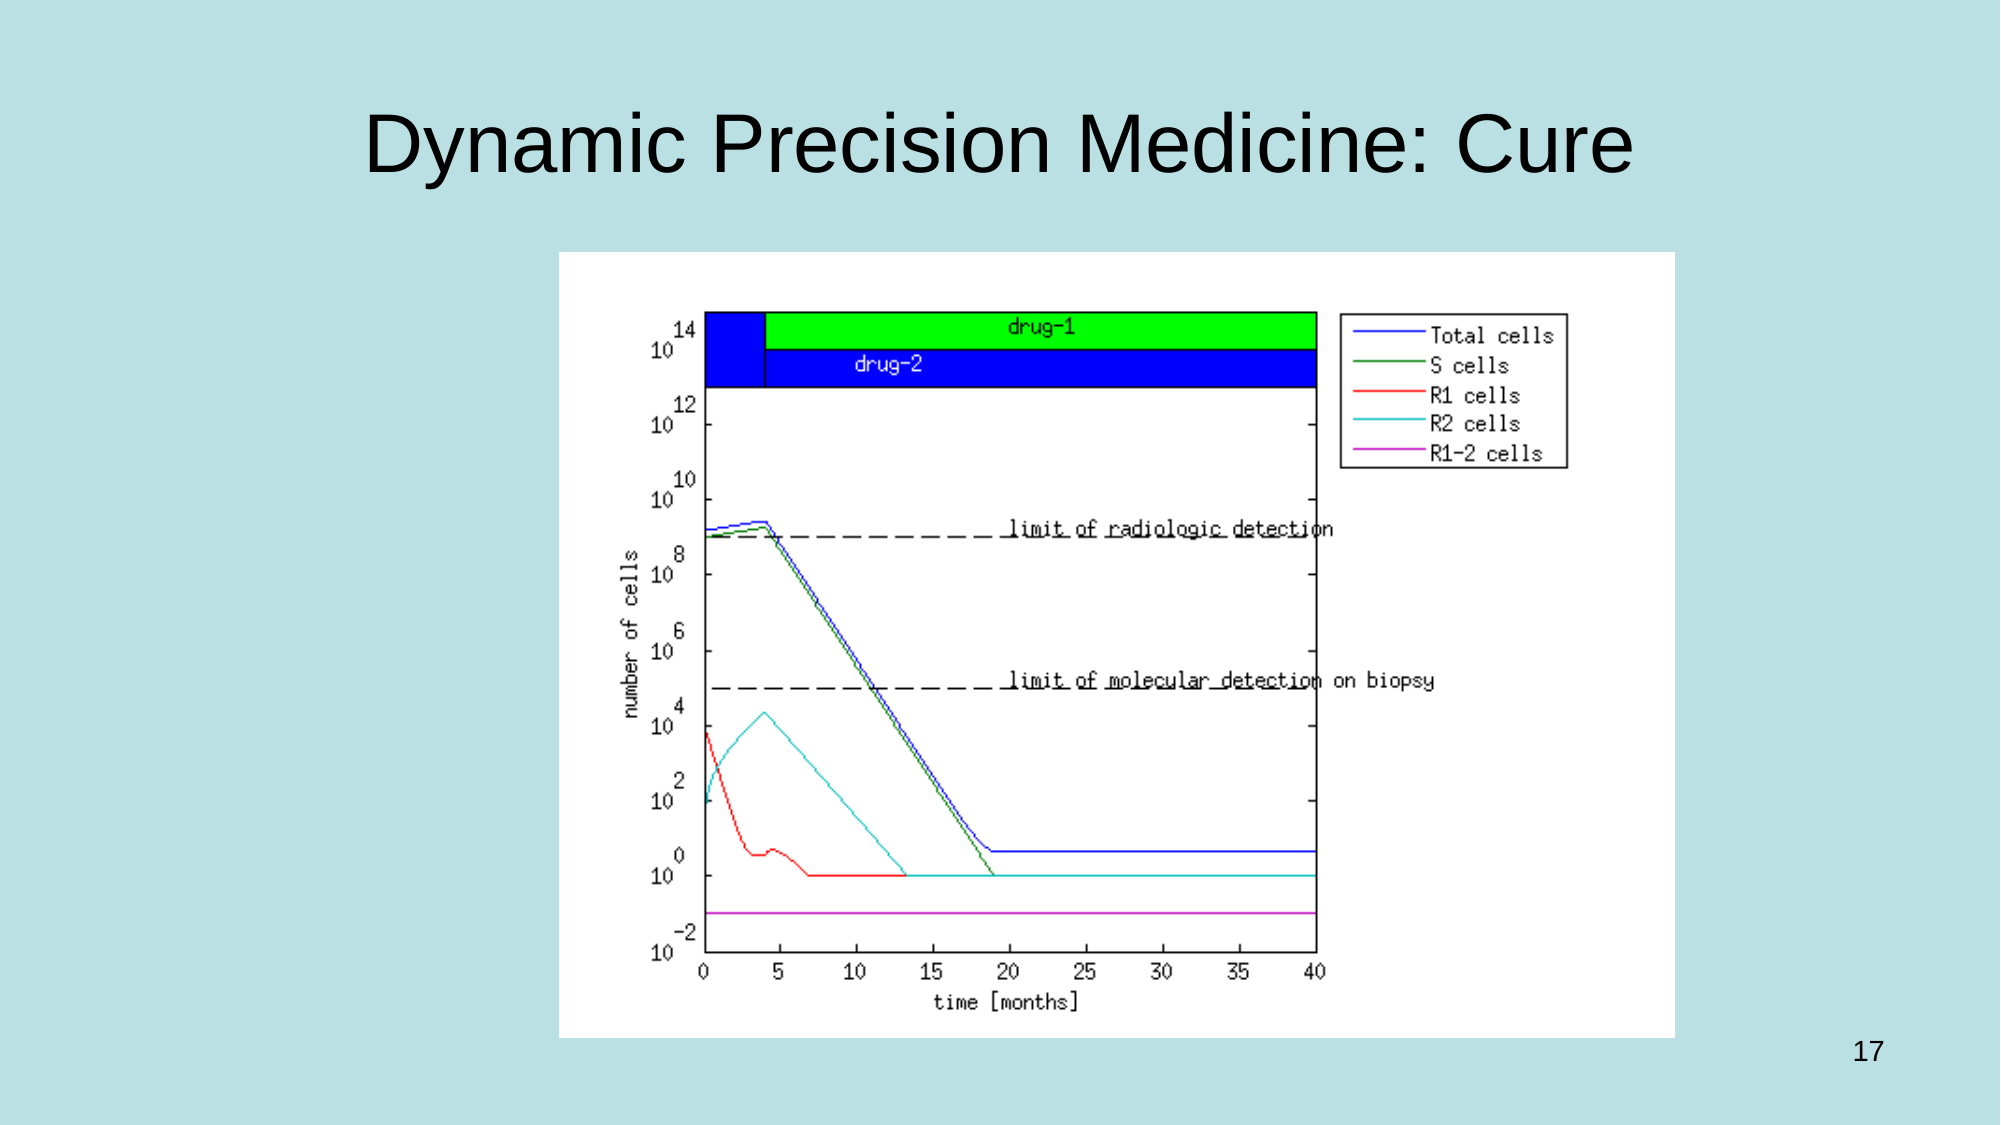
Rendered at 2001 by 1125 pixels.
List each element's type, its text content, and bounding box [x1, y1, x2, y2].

slide_number 17 [1433, 1024, 1900, 1103]
picture [559, 252, 1676, 1038]
title Dynamic Precision Medicine: Cure [99, 45, 1900, 233]
